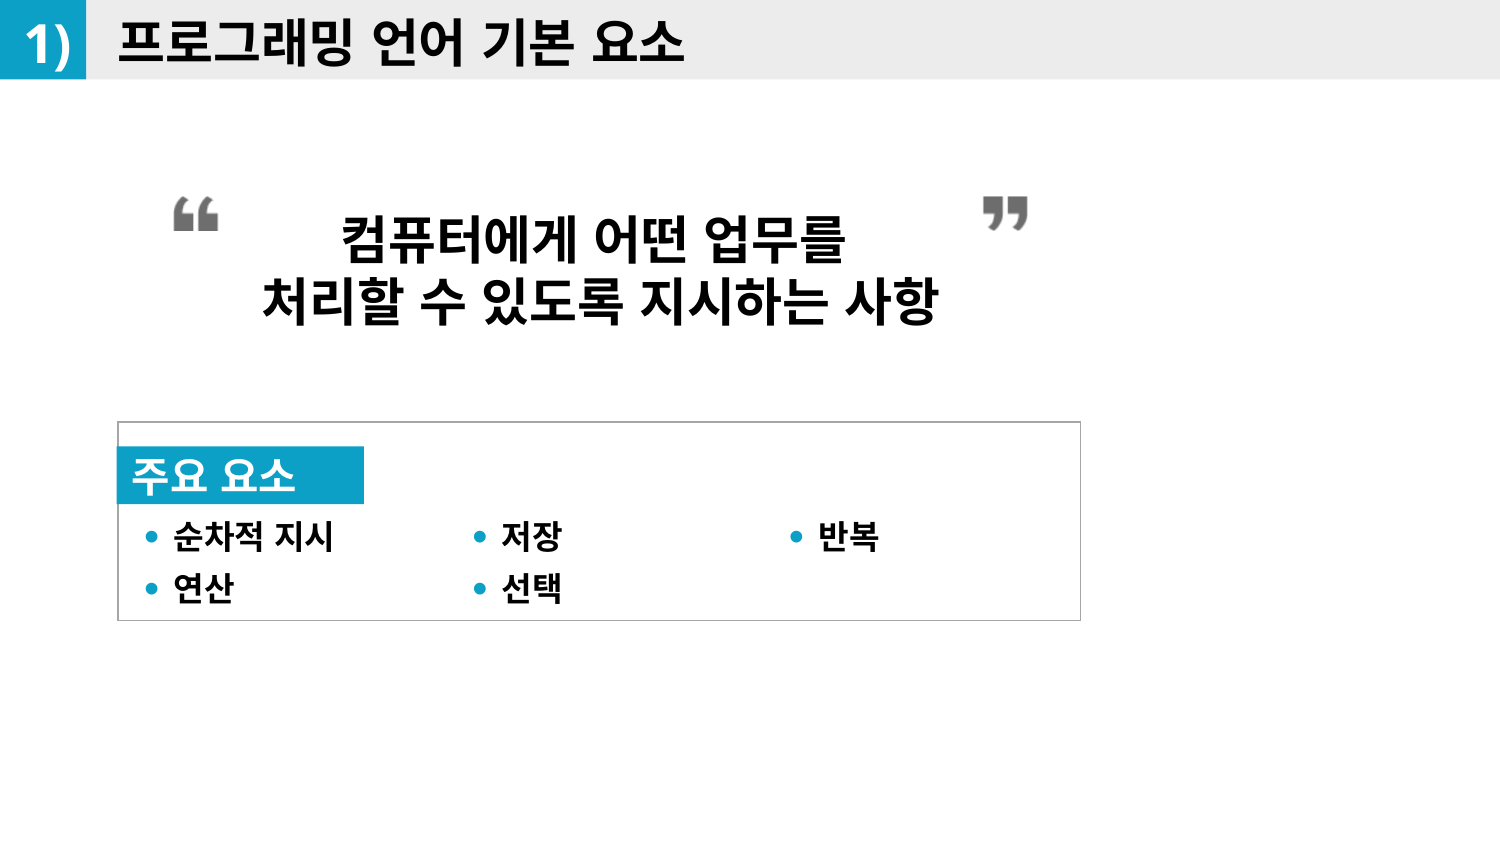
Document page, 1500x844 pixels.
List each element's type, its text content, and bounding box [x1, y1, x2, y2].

text_box [117, 505, 1081, 621]
text_box 반복 [788, 505, 1500, 567]
text_box 프로그래밍 언어 기본 요소 [98, 0, 1436, 85]
text_box 주요 요소 [116, 446, 364, 505]
text_box 저장 선택 [472, 505, 1356, 620]
text_box [117, 421, 1081, 505]
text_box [173, 196, 1028, 282]
text_box 1) [0, 0, 98, 86]
text_box 순차적 지시 연산 [144, 505, 472, 620]
